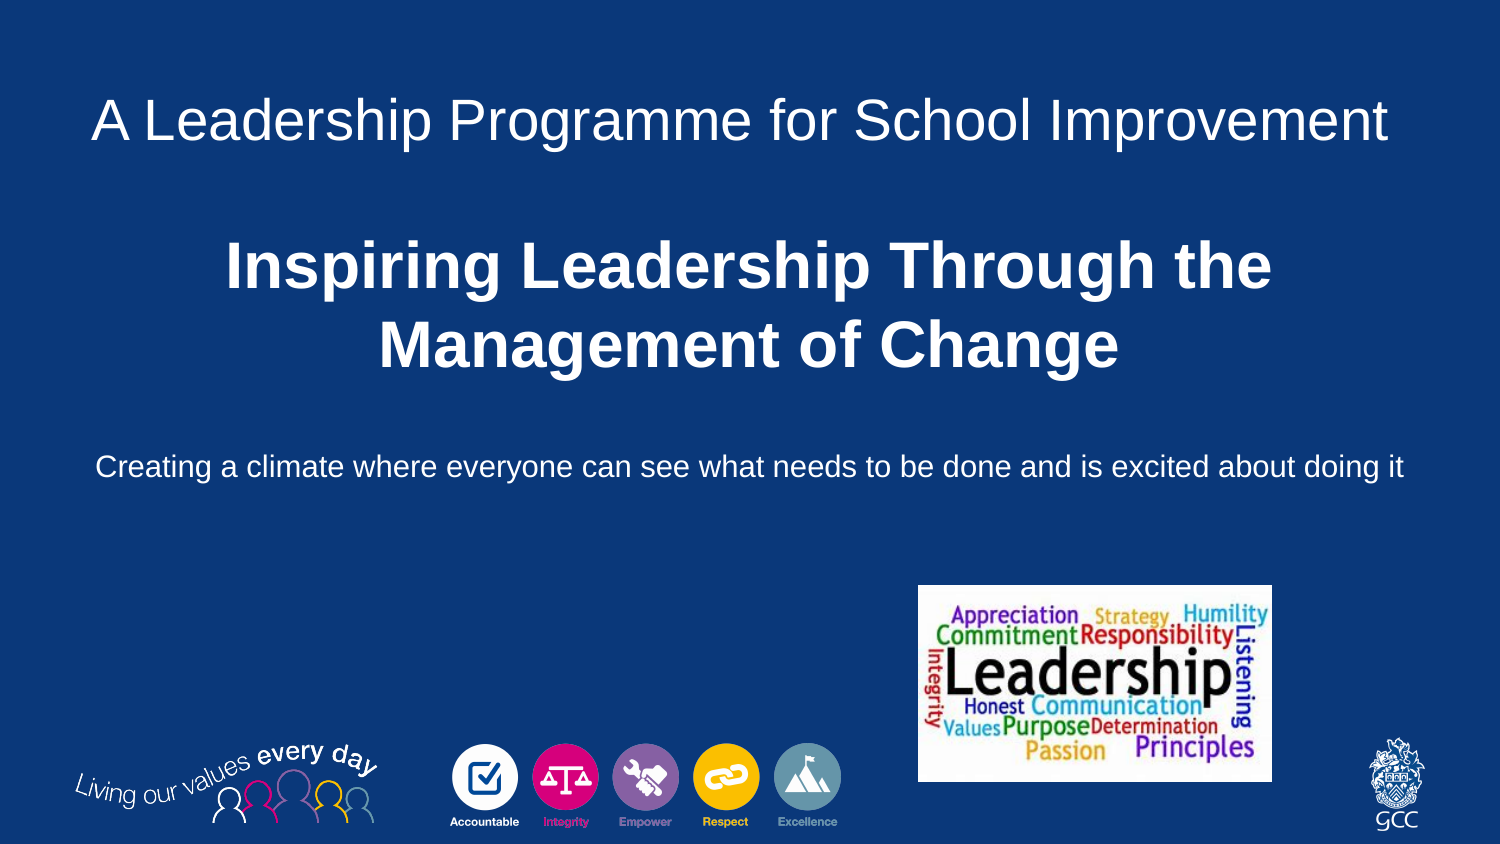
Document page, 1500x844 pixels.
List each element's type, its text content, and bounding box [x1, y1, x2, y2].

picture [450, 743, 841, 828]
subtitle Creating a climate where everyone can see what needs to be done and is excited about doing it [76, 438, 1424, 496]
picture [917, 584, 1273, 782]
title Inspiring Leadership Through the Management of Change [76, 214, 1424, 389]
list A Leadership Programme for School Improvement [76, 74, 1424, 176]
picture [1369, 737, 1425, 831]
